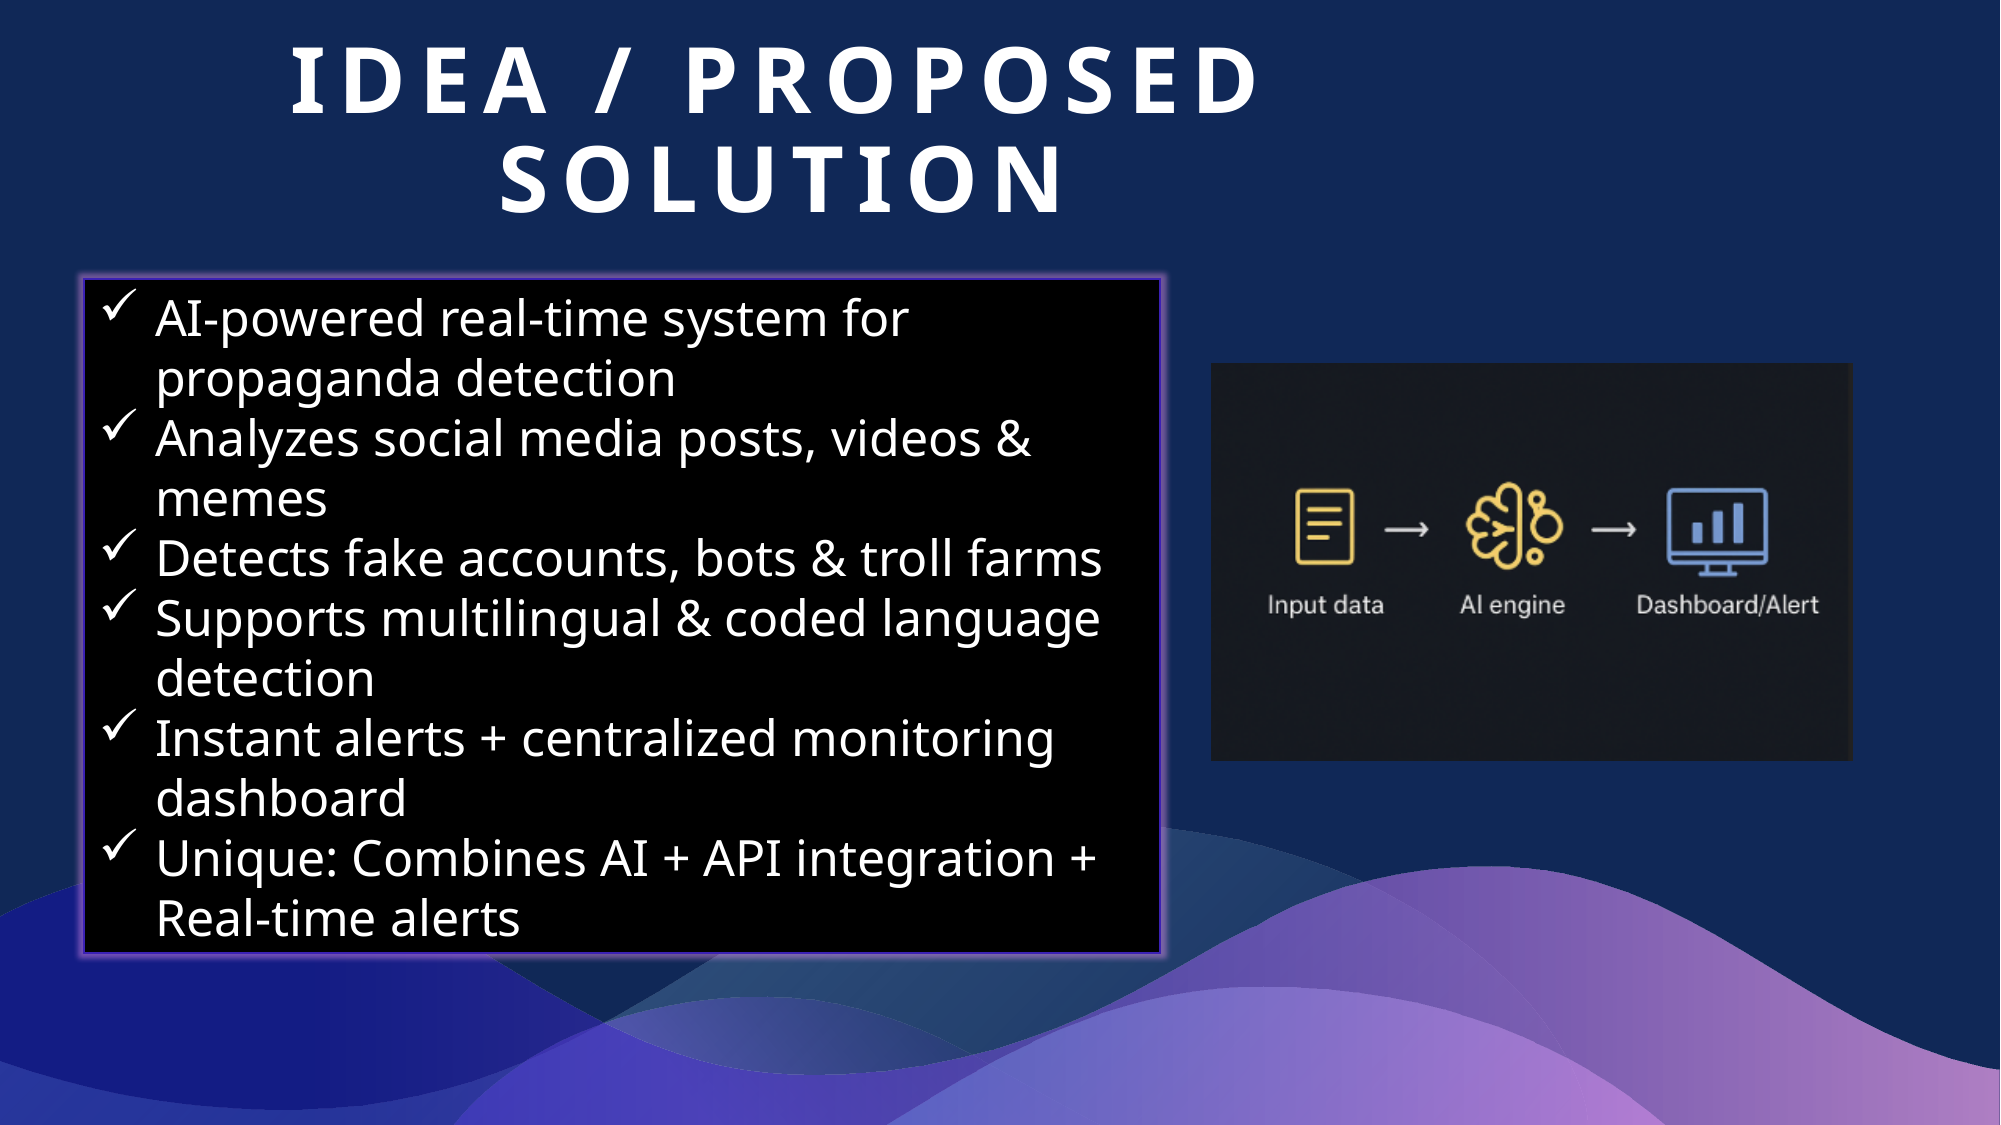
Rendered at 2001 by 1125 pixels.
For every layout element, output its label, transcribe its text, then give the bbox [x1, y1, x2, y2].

text_box AI-powered real-time system for propaganda detection Analyzes social media posts, videos & memes Detects fake accounts, bots & troll farms Supports multilingual & coded language detection Instant alerts + centralized monitoring dashboard Unique: Combines AI + API integration + Real-time alerts [83, 278, 1161, 954]
title Idea / Proposed Solution [32, 64, 1533, 240]
picture [1211, 363, 1853, 761]
